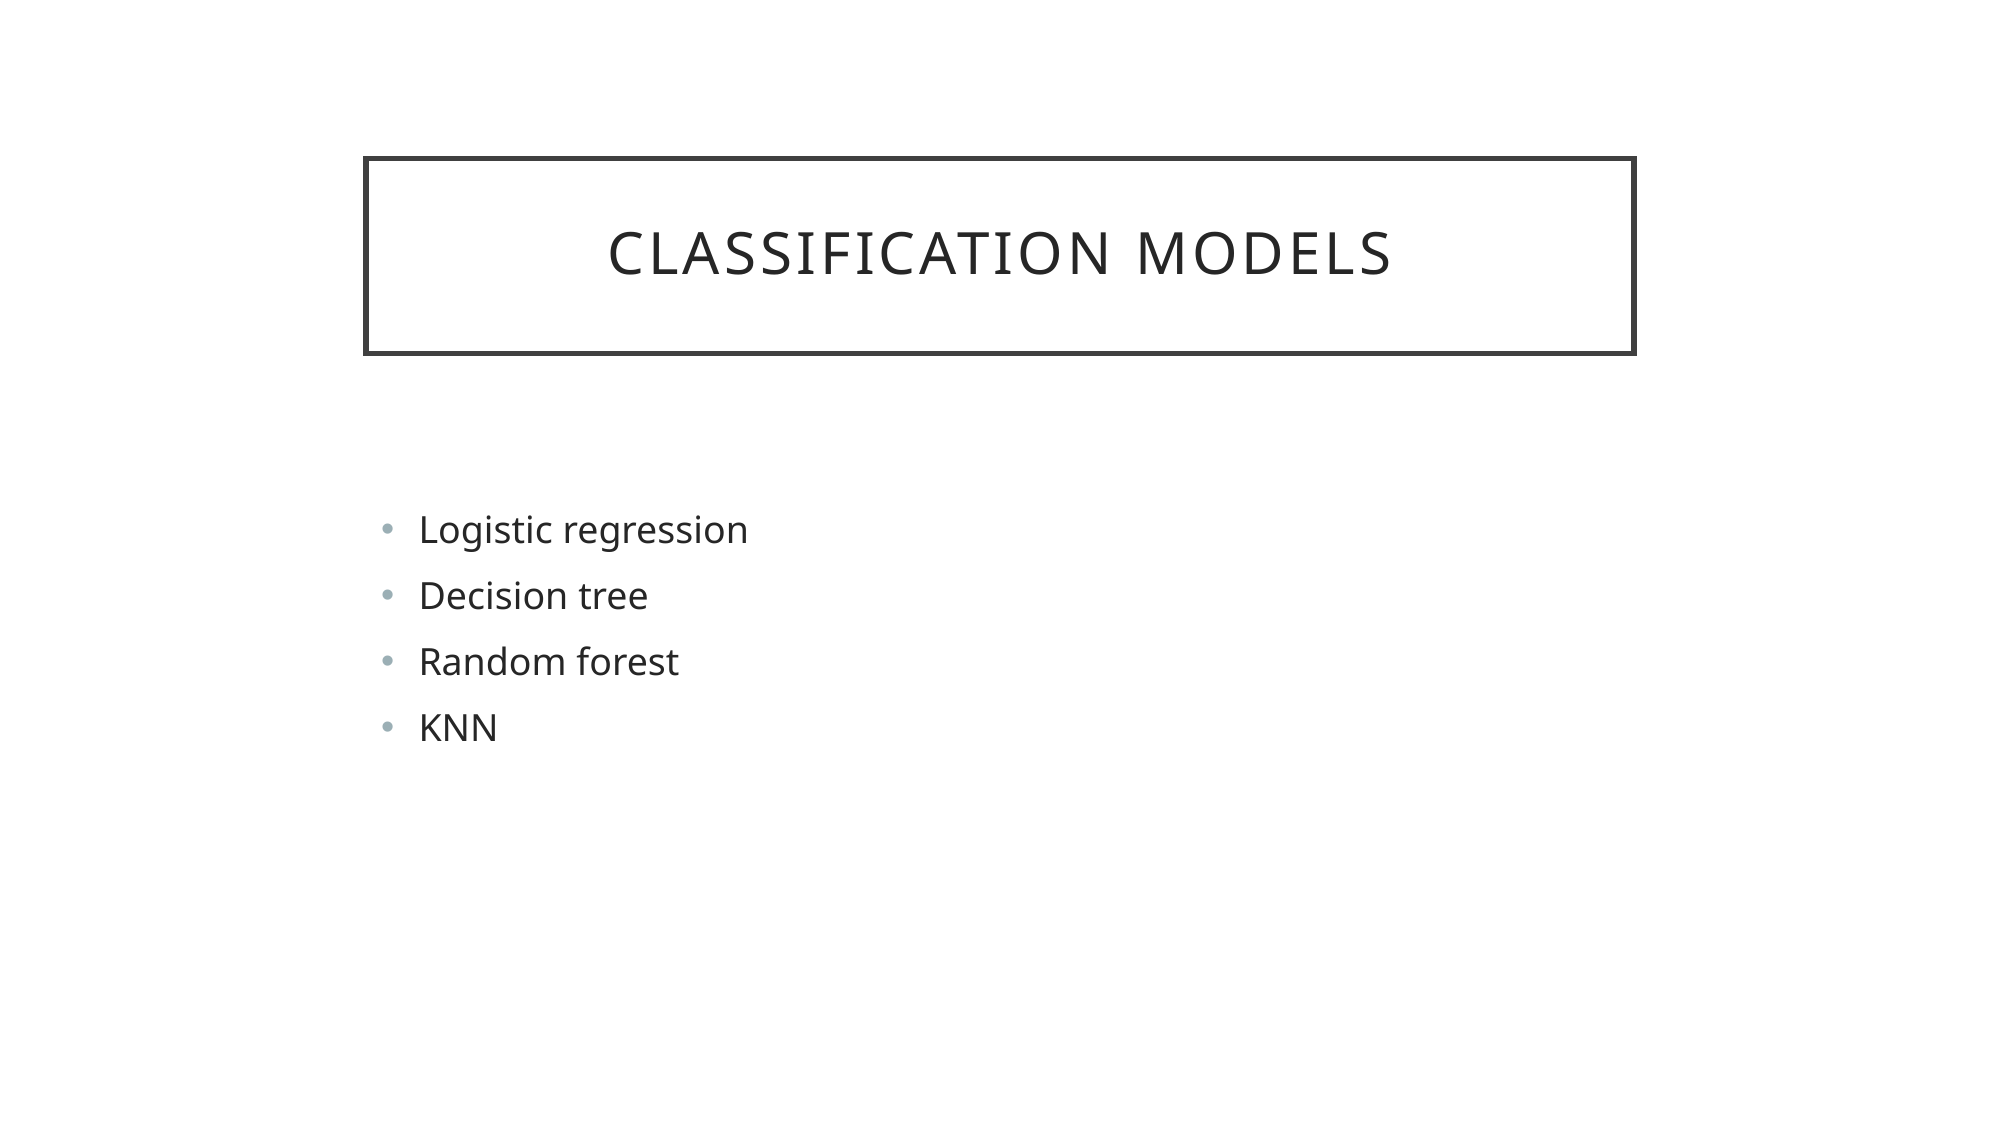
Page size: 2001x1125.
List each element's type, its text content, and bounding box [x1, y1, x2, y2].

list Logistic regression Decision tree Random forest KNN [366, 432, 1634, 942]
title Classification models [363, 156, 1637, 356]
